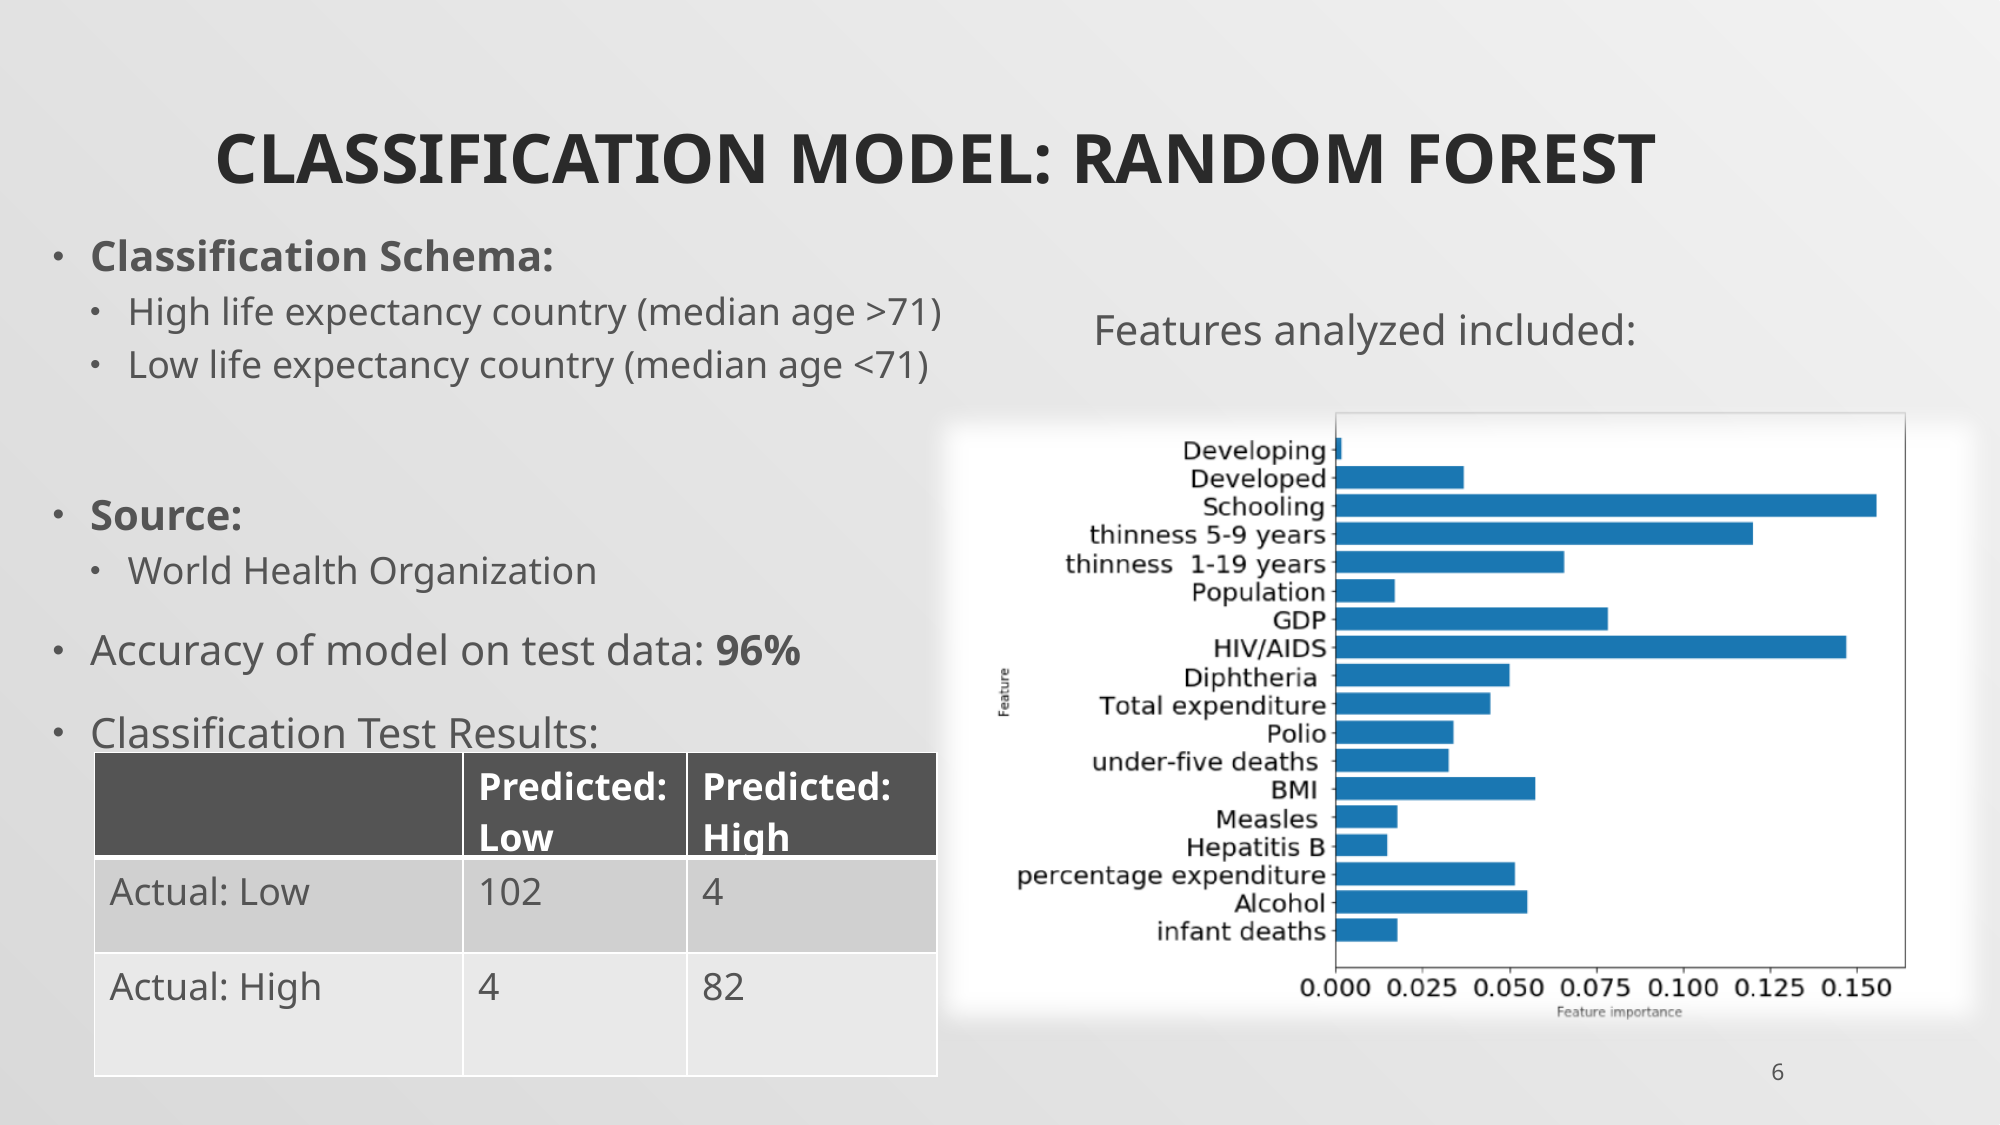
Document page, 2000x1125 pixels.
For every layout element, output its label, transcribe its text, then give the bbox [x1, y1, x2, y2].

list Classification Schema: High life expectancy country (median age >71) Low life expectancy country (median age <71) Source: World Health Organization Accuracy of model on test data: 96% Classification Test Results: [30, 228, 1025, 1073]
table_header Predicted: High [688, 753, 920, 855]
table_header Predicted: Low [464, 753, 686, 855]
title Classification Model: Random Forest [199, 55, 1800, 206]
table_cell 102 [464, 860, 686, 952]
table_cell 4 [688, 860, 920, 952]
table_cell Actual: Low [95, 860, 462, 952]
slide_number 6 [1612, 1057, 1800, 1088]
table_cell 4 [464, 954, 686, 1075]
text_box Features analyzed included: [1078, 302, 1653, 399]
table_header [95, 753, 462, 855]
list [920, 399, 1999, 1041]
table_cell Actual: High [95, 954, 462, 1075]
table_cell 82 [688, 954, 936, 1075]
